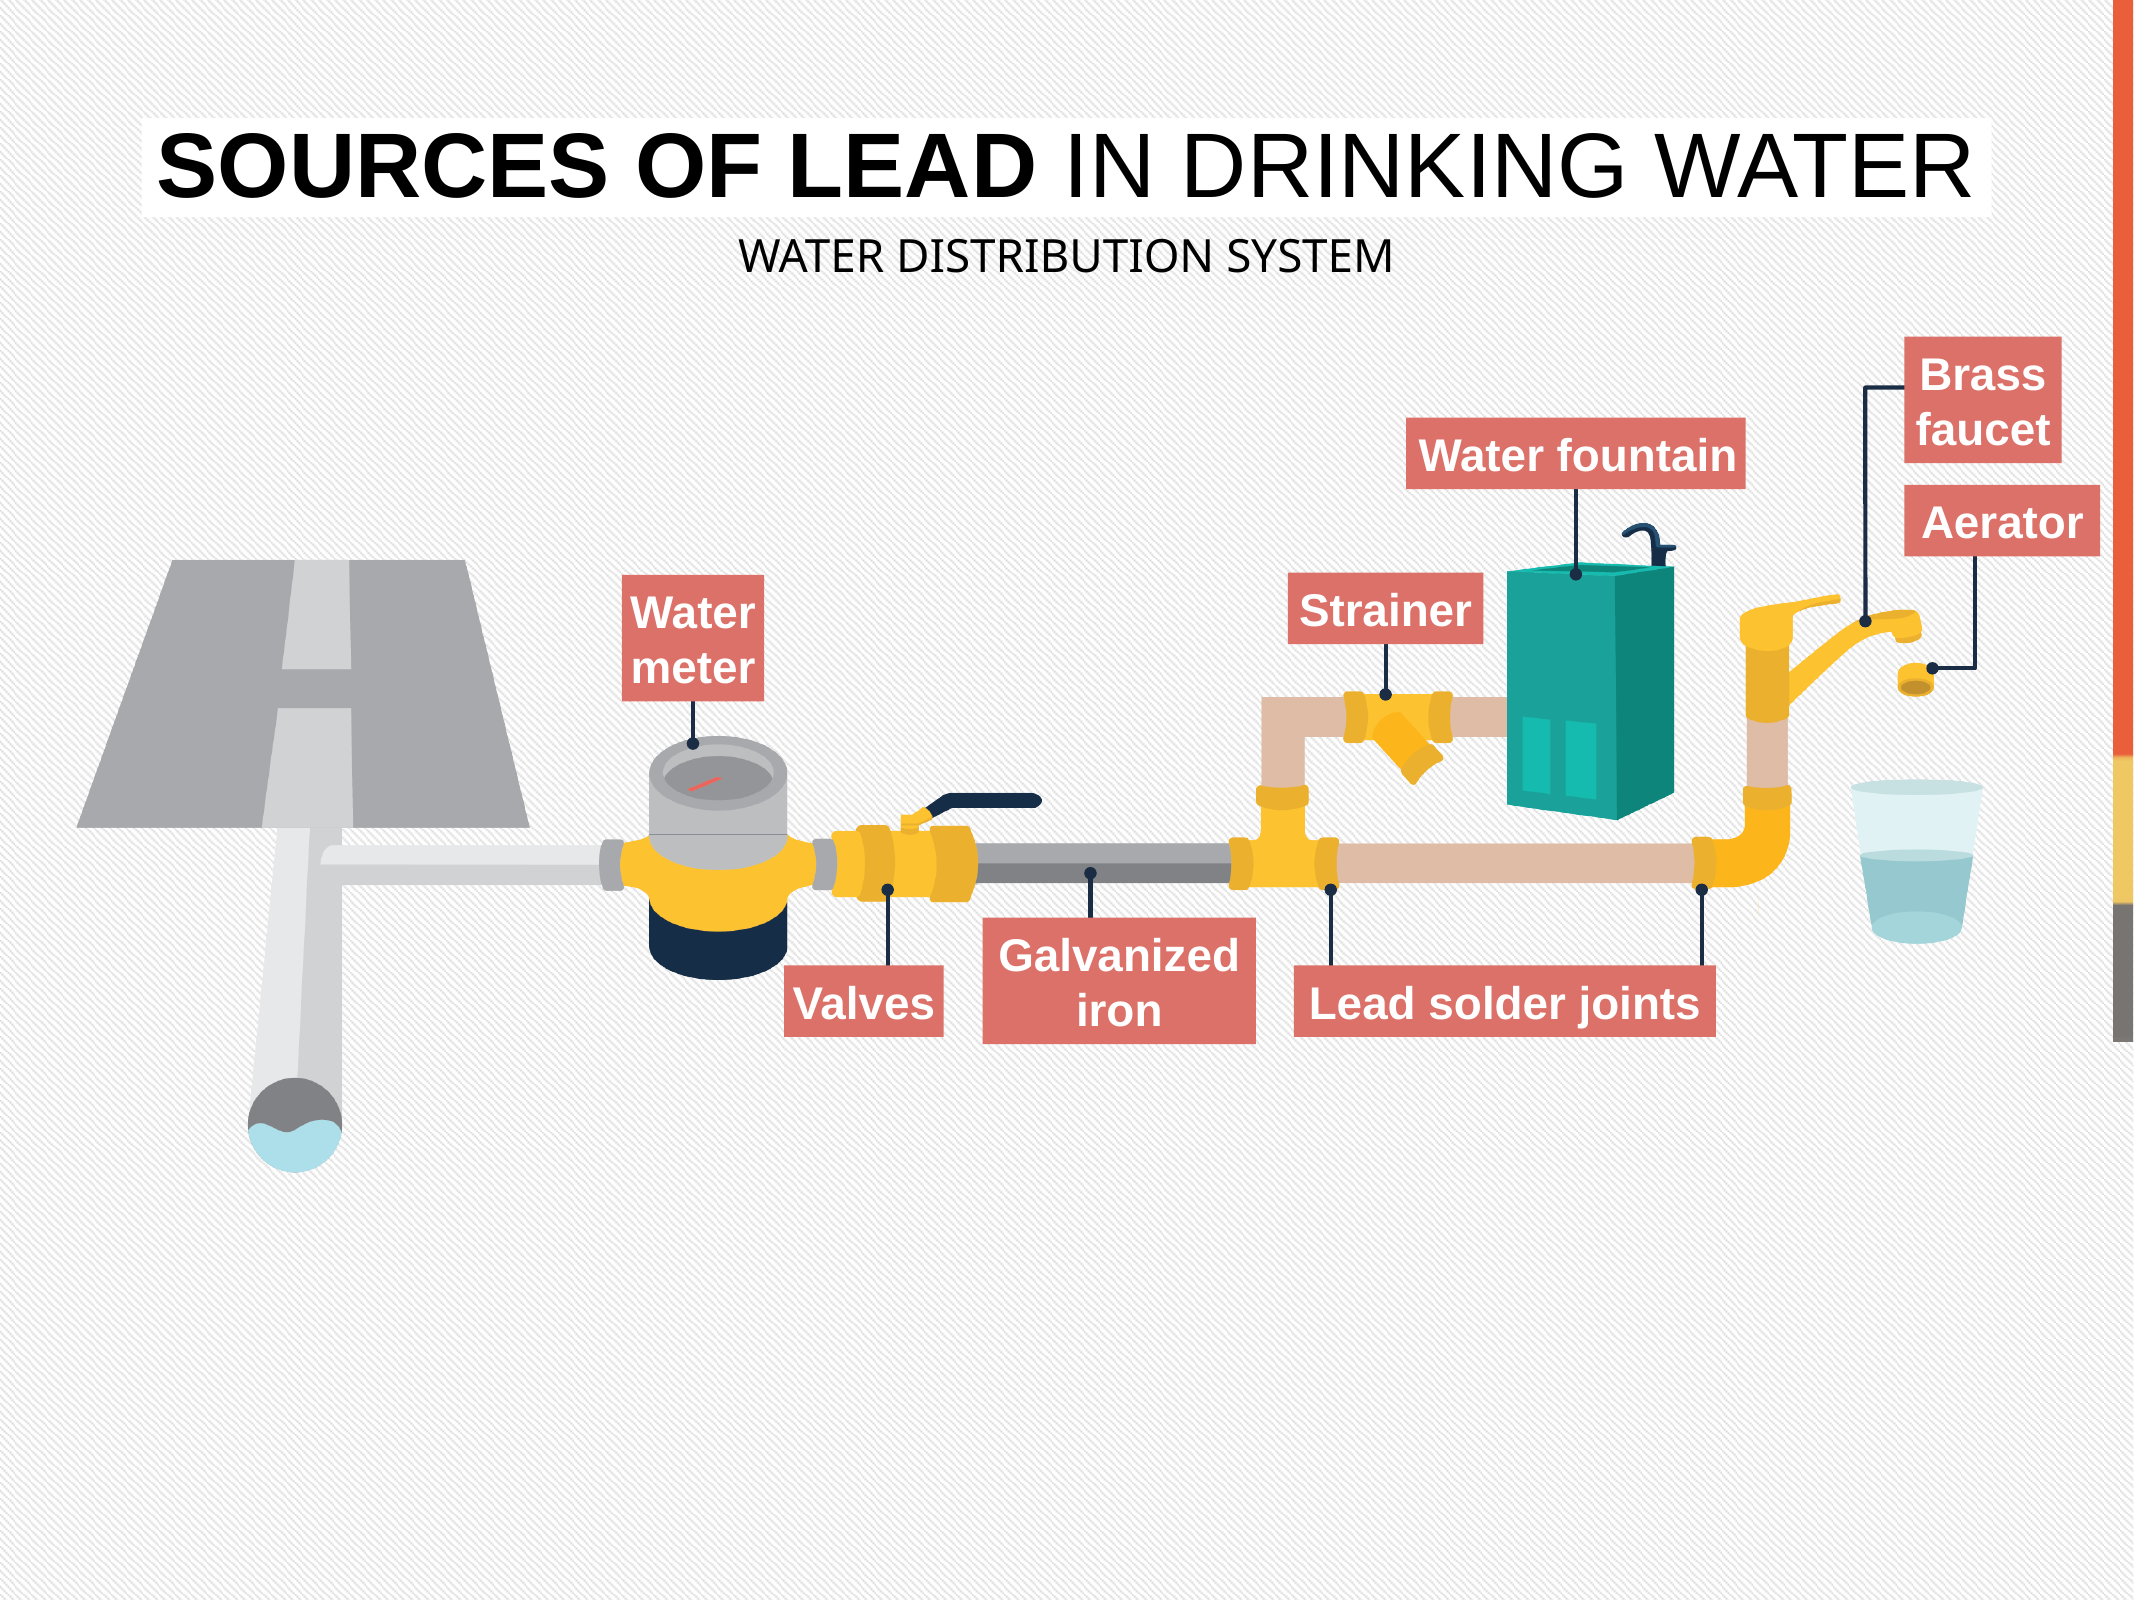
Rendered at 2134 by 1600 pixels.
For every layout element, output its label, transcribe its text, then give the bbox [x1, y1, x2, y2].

picture [0, 0, 2134, 1600]
text_box SOURCES OF LEAD IN DRINKING WATER [141, 118, 1992, 218]
